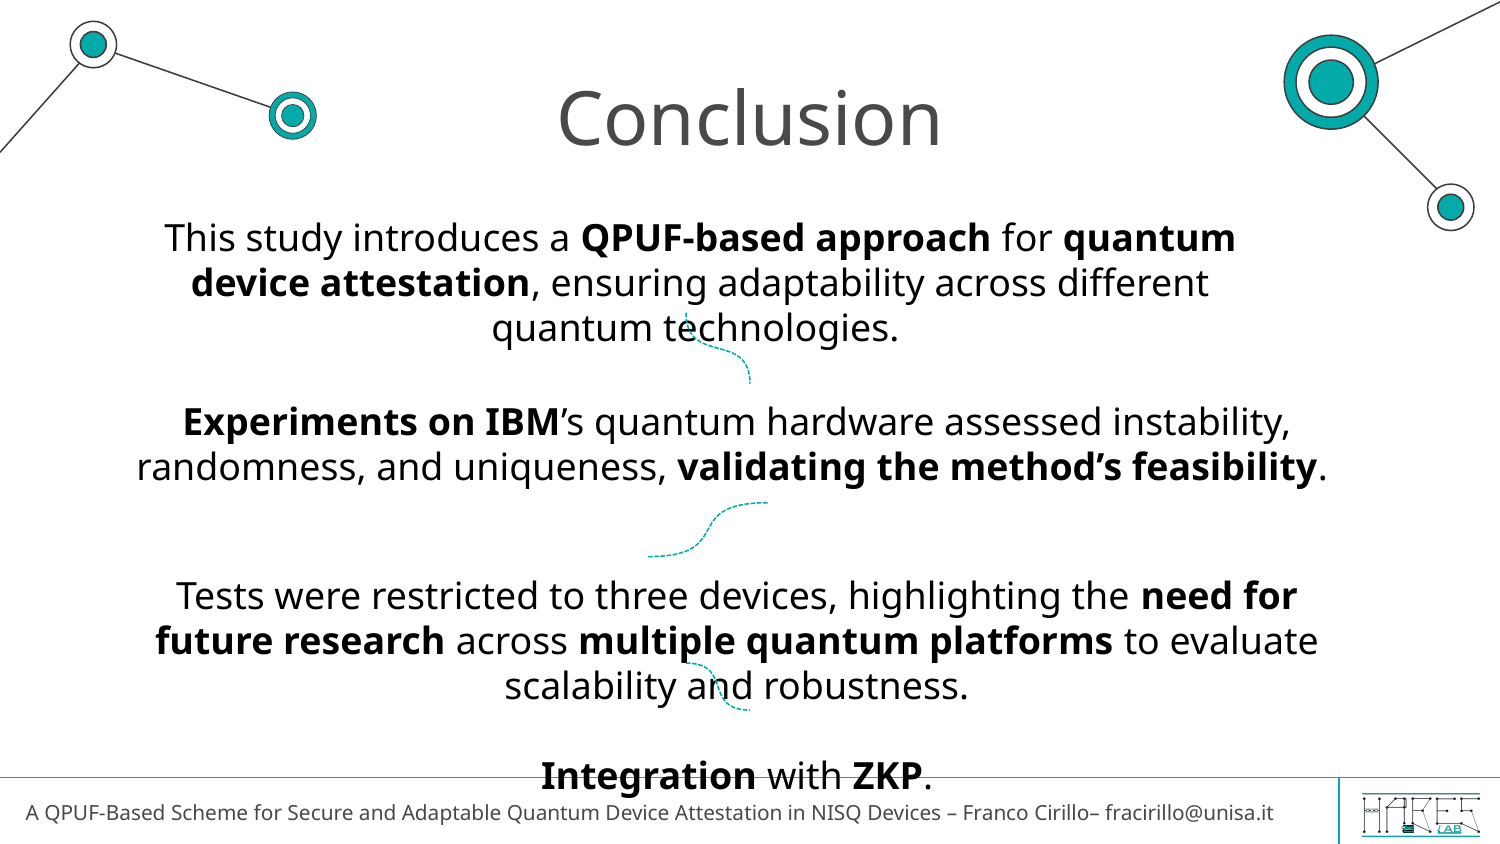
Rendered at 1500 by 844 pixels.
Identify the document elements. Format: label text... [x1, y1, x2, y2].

picture [1362, 793, 1480, 837]
text_box Experiments on IBM’s quantum hardware assessed instability, randomness, and uniqueness, validating the method’s feasibility. [98, 390, 1376, 496]
title Conclusion [267, 55, 1233, 154]
text_box Tests were restricted to three devices, highlighting the need for future research across multiple quantum platforms to evaluate scalability and robustness. Integration with ZKP. [98, 564, 1376, 805]
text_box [680, 469, 735, 590]
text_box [685, 662, 751, 711]
text_box A QPUF-Based Scheme for Secure and Adaptable Quantum Device Attestation in NISQ Devices – Franco Cirillo– fracirillo@unisa.it [10, 792, 1316, 834]
text_box This study introduces a QPUF-based approach for quantum device attestation, ensuring adaptability across different quantum technologies. [98, 206, 1303, 357]
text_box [682, 315, 754, 381]
